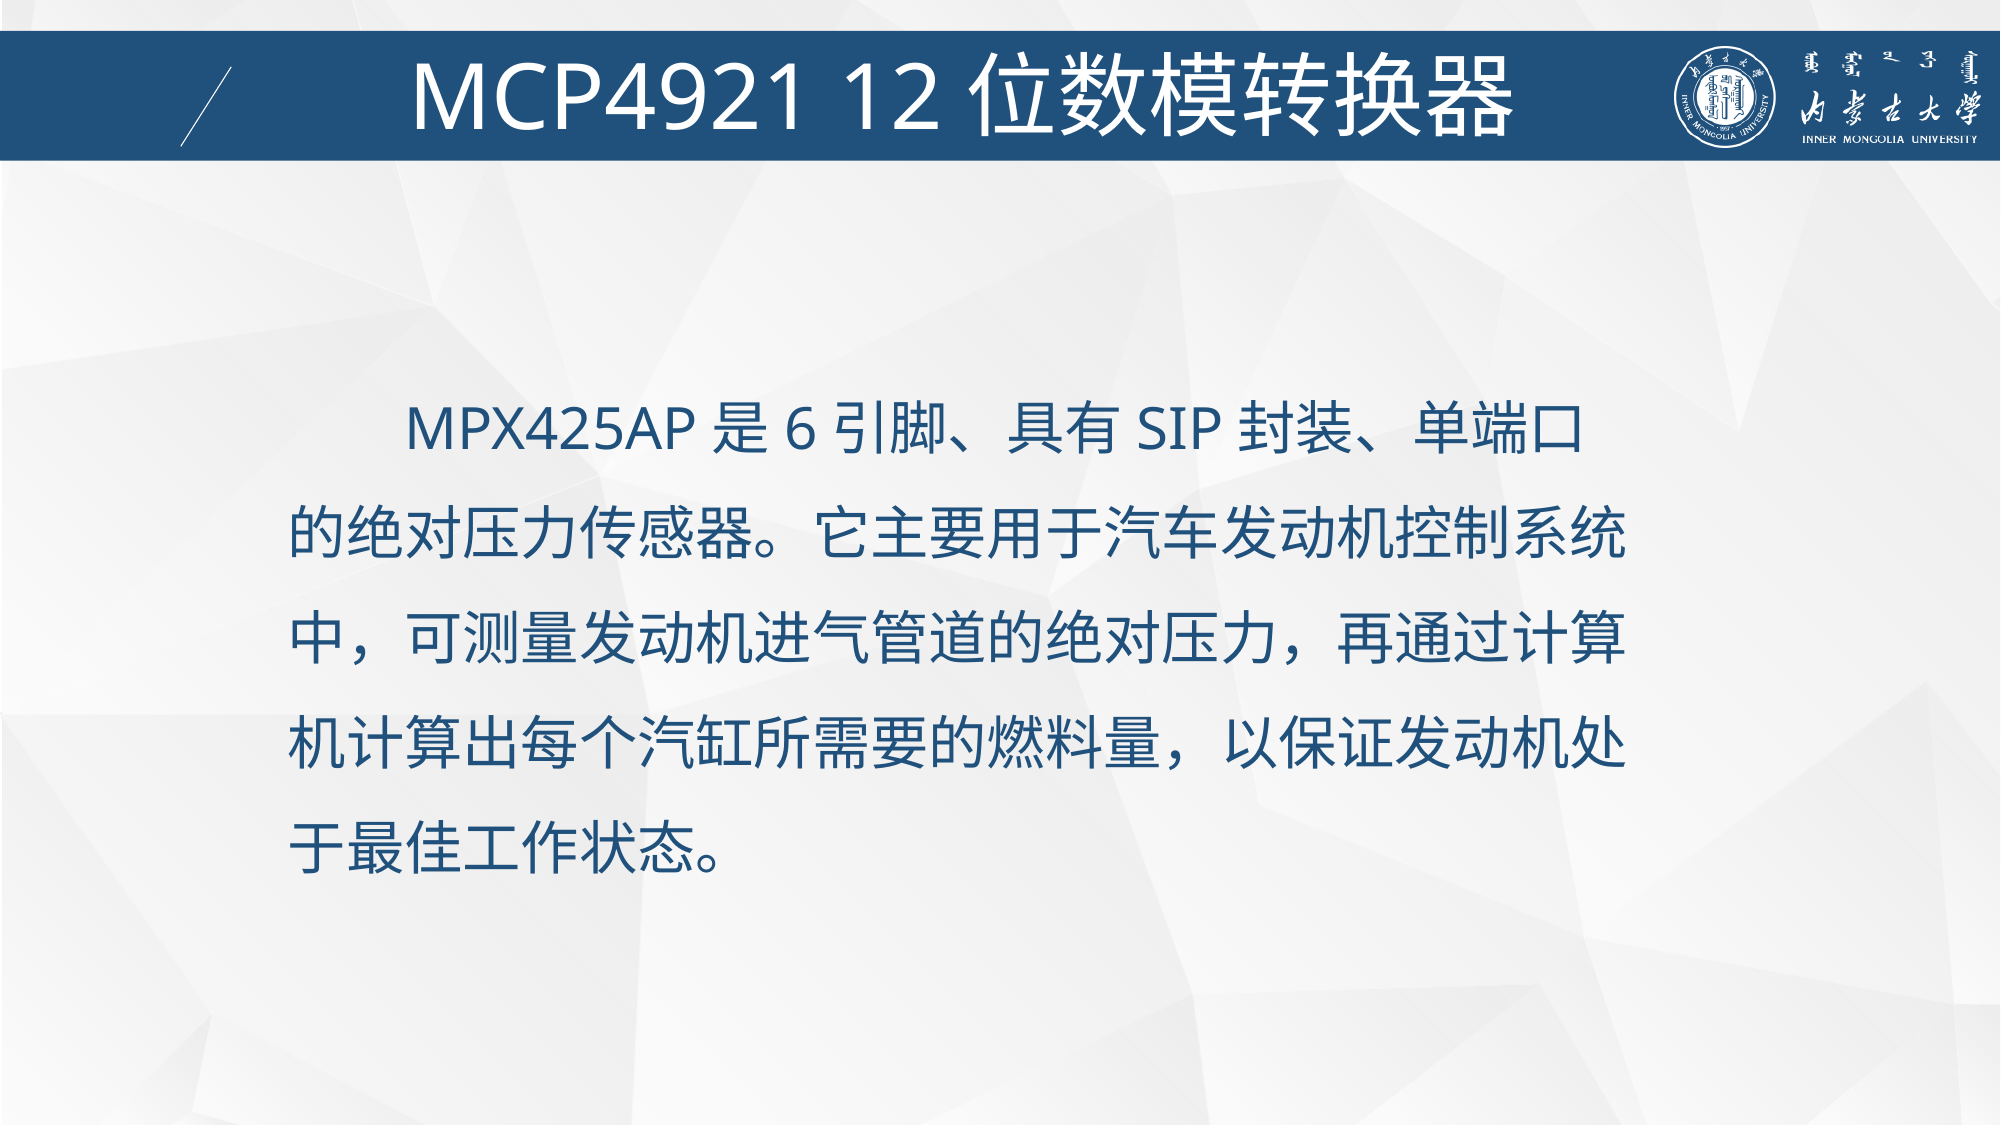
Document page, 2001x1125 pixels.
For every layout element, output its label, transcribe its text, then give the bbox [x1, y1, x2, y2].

list MCP4921 12位数模转换器 [188, 42, 1736, 158]
picture [0, 0, 2001, 1125]
picture [1736, 46, 1986, 150]
text_box MPX425AP是6引脚、具有SIP封装、单端口的绝对压力传感器。它主要用于汽车发动机控制系统中，可测量发动机进气管道的绝对压力，再通过计算机计算出每个汽缸所需要的燃料量，以保证发动机处于最佳工作状态。 [273, 349, 1652, 889]
